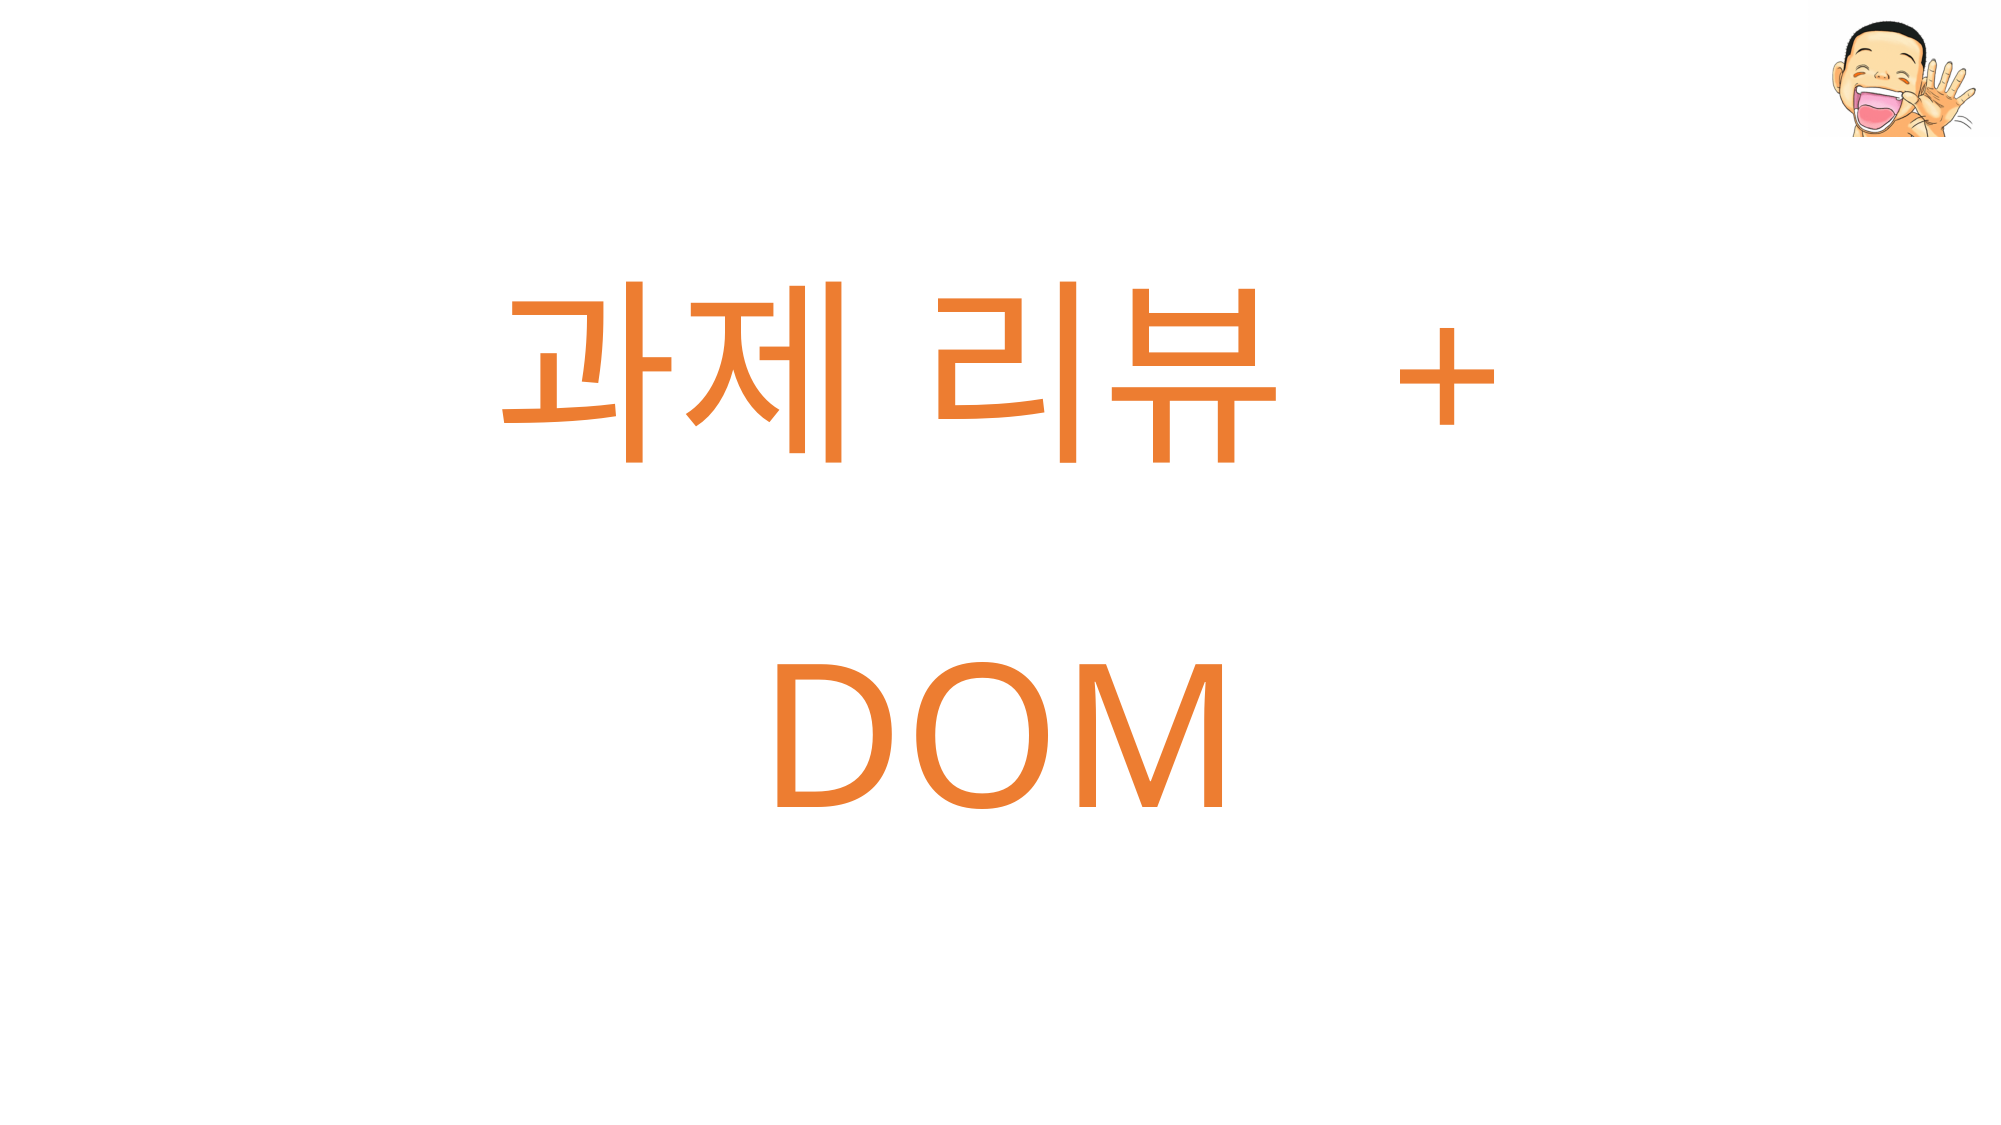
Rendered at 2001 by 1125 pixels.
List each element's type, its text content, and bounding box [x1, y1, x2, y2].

picture [1808, 0, 2000, 120]
text_box 과제 리뷰 + DOM [0, 120, 2000, 856]
